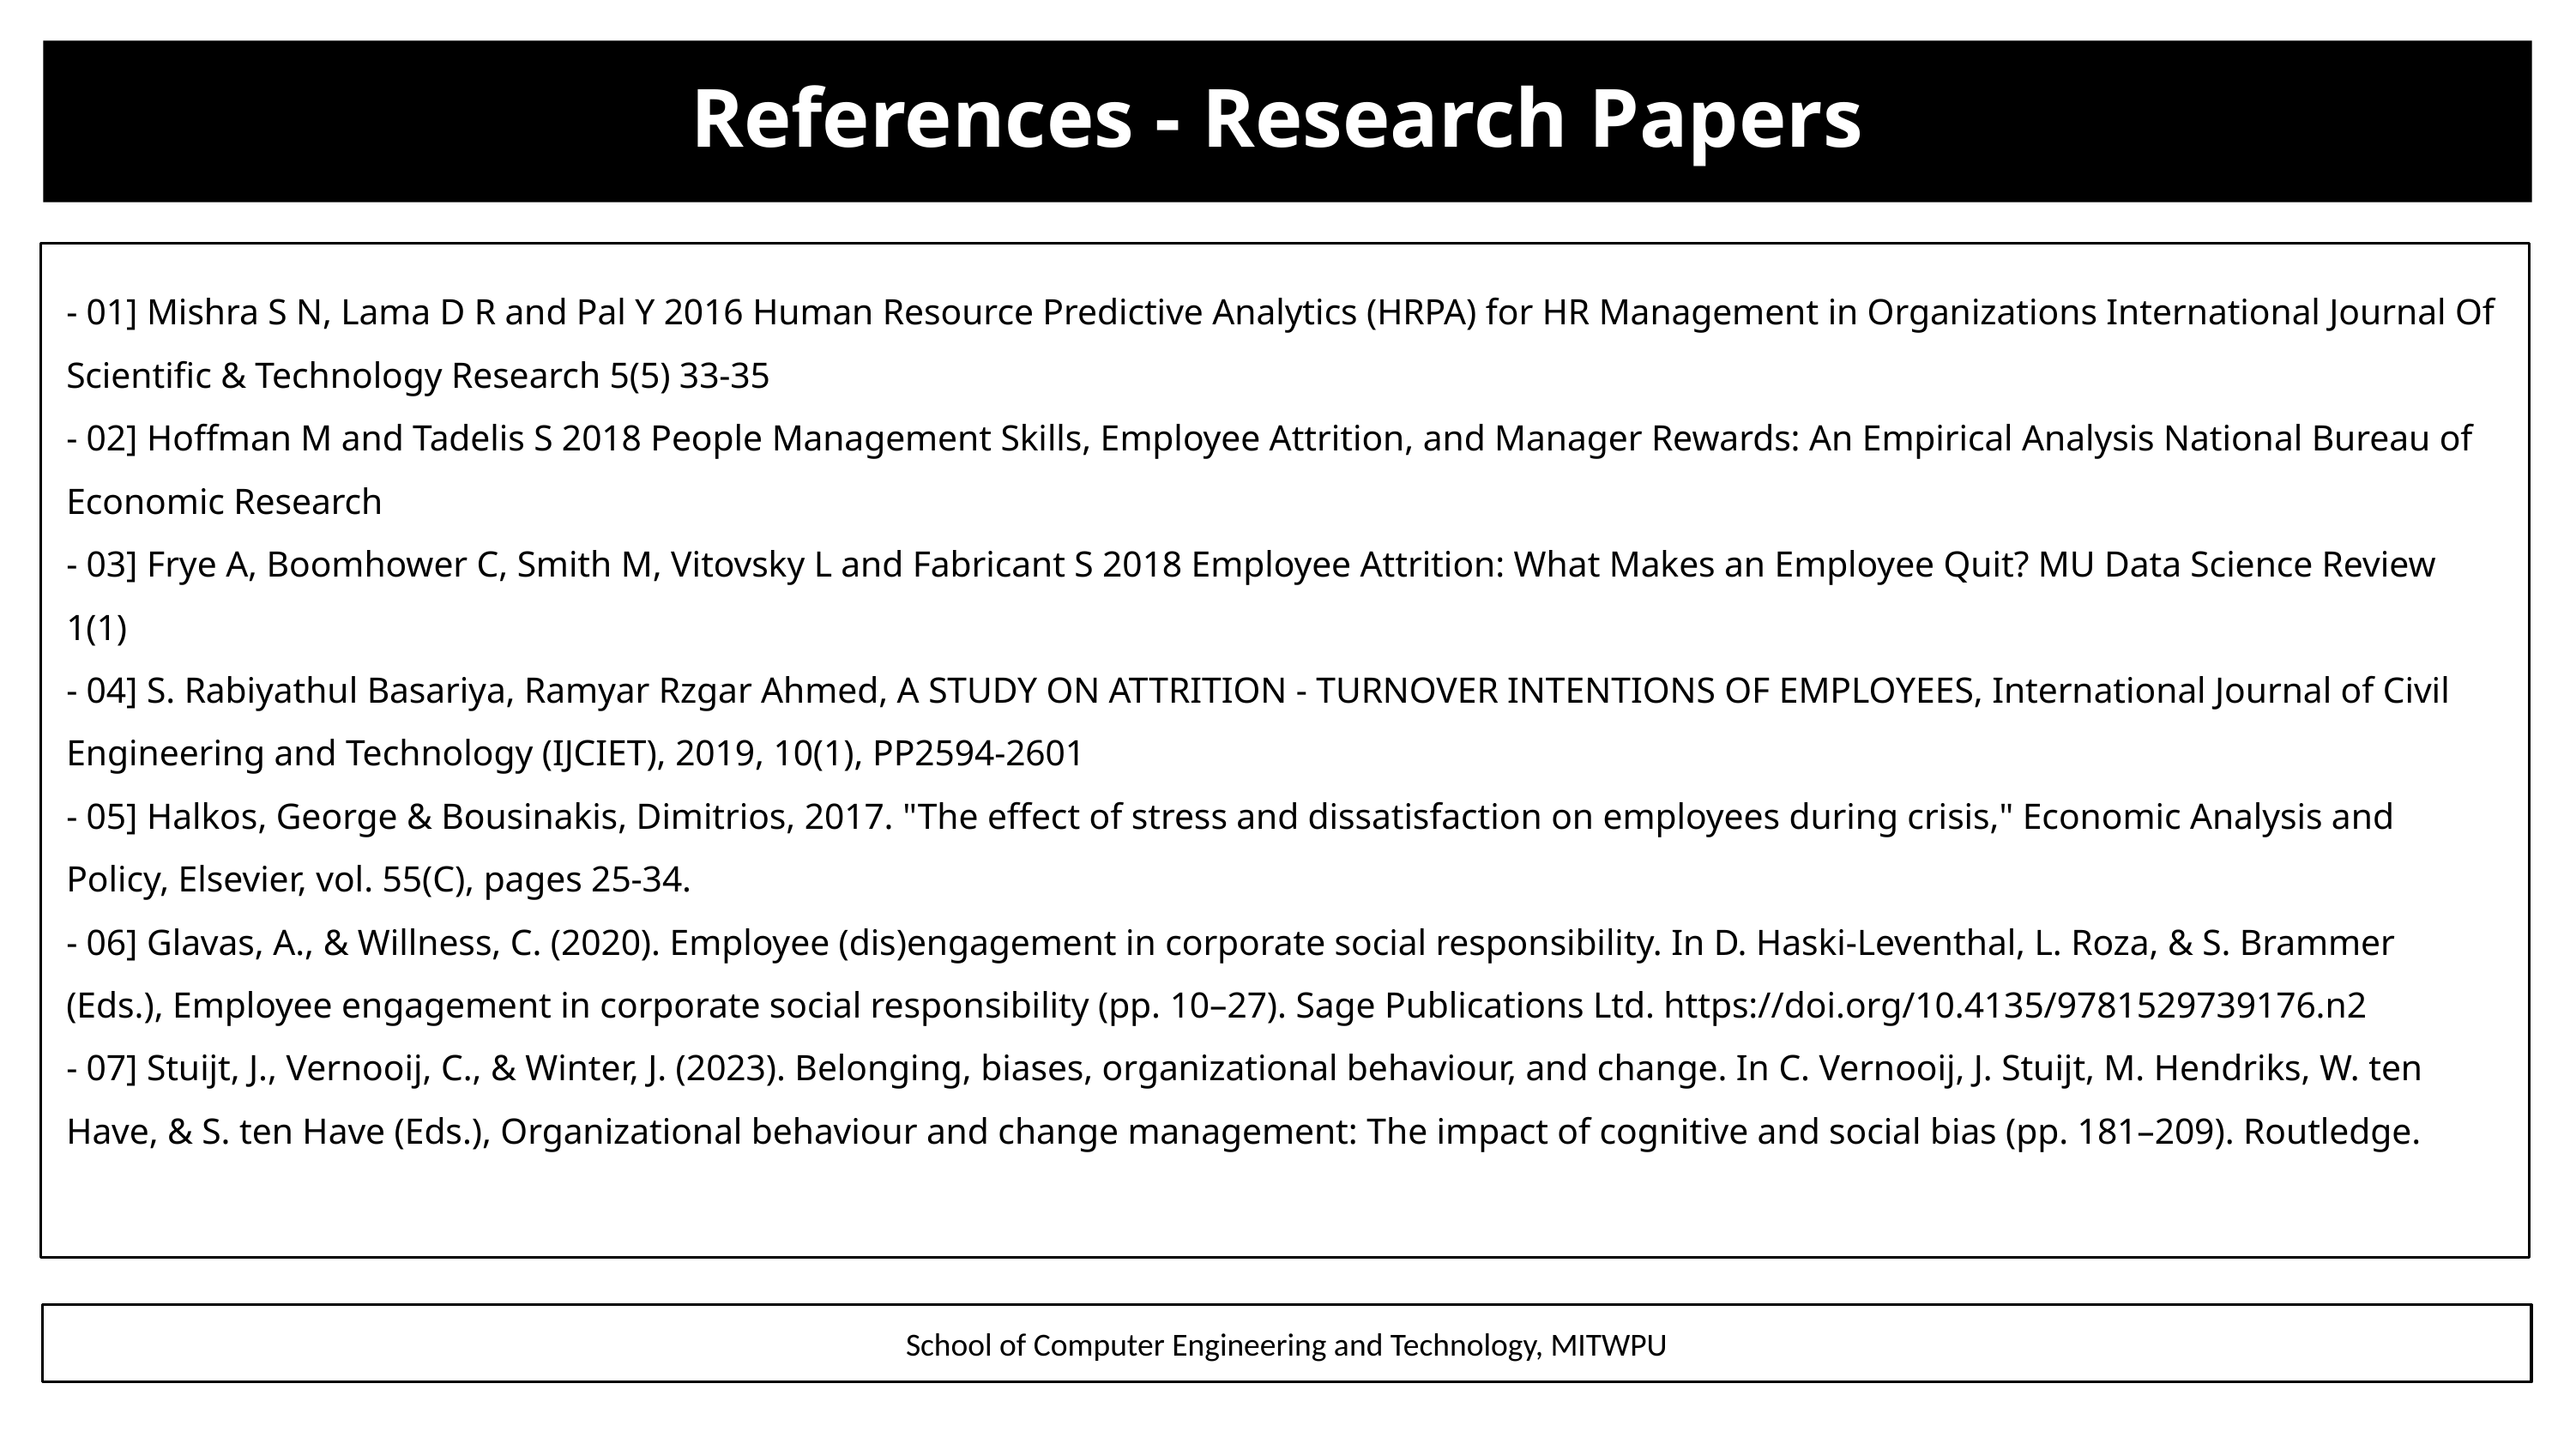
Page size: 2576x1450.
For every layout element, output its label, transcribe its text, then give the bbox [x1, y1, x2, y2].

text_box - 01] Mishra S N, Lama D R and Pal Y 2016 Human Resource Predictive Analytics (HRPA) for HR Management in Organizations International Journal Of Scientific & Technology Research 5(5) 33-35 - 02] Hoffman M and Tadelis S 2018 People Management Skills, Employee Attrition, and Manager Rewards: An Empirical Analysis National Bureau of Economic Research - 03] Frye A, Boomhower C, Smith M, Vitovsky L and Fabricant S 2018 Employee Attrition: What Makes an Employee Quit? MU Data Science Review 1(1) - 04] S. Rabiyathul Basariya, Ramyar Rzgar Ahmed, A STUDY ON ATTRITION - TURNOVER INTENTIONS OF EMPLOYEES, International Journal of Civil Engineering and Technology (IJCIET), 2019, 10(1), PP2594-2601 - 05] Halkos, George & Bousinakis, Dimitrios, 2017. "The effect of stress and dissatisfaction on employees during crisis," Economic Analysis and Policy, Elsevier, vol. 55(C), pages 25-34. - 06] Glavas, A., & Willness, C. (2020). Employee (dis)engagement in corporate social responsibility. In D. Haski-Leventhal, L. Roza, & S. Brammer (Eds.), Employee engagement in corporate social responsibility (pp. 10–27). Sage Publications Ltd. https://doi.org/10.4135/9781529739176.n2 - 07] Stuijt, J., Vernooij, C., & Winter, J. (2023). Belonging, biases, organizational behaviour, and change. In C. Vernooij, J. Stuijt, M. Hendriks, W. ten Have, & S. ten Have (Eds.), Organizational behaviour and change management: The impact of cognitive and social bias (pp. 181–209). Routledge. [40, 243, 2530, 1258]
text_box School of Computer Engineering and Technology, MITWPU [42, 1304, 2531, 1382]
title References - Research Papers [43, 40, 2532, 202]
